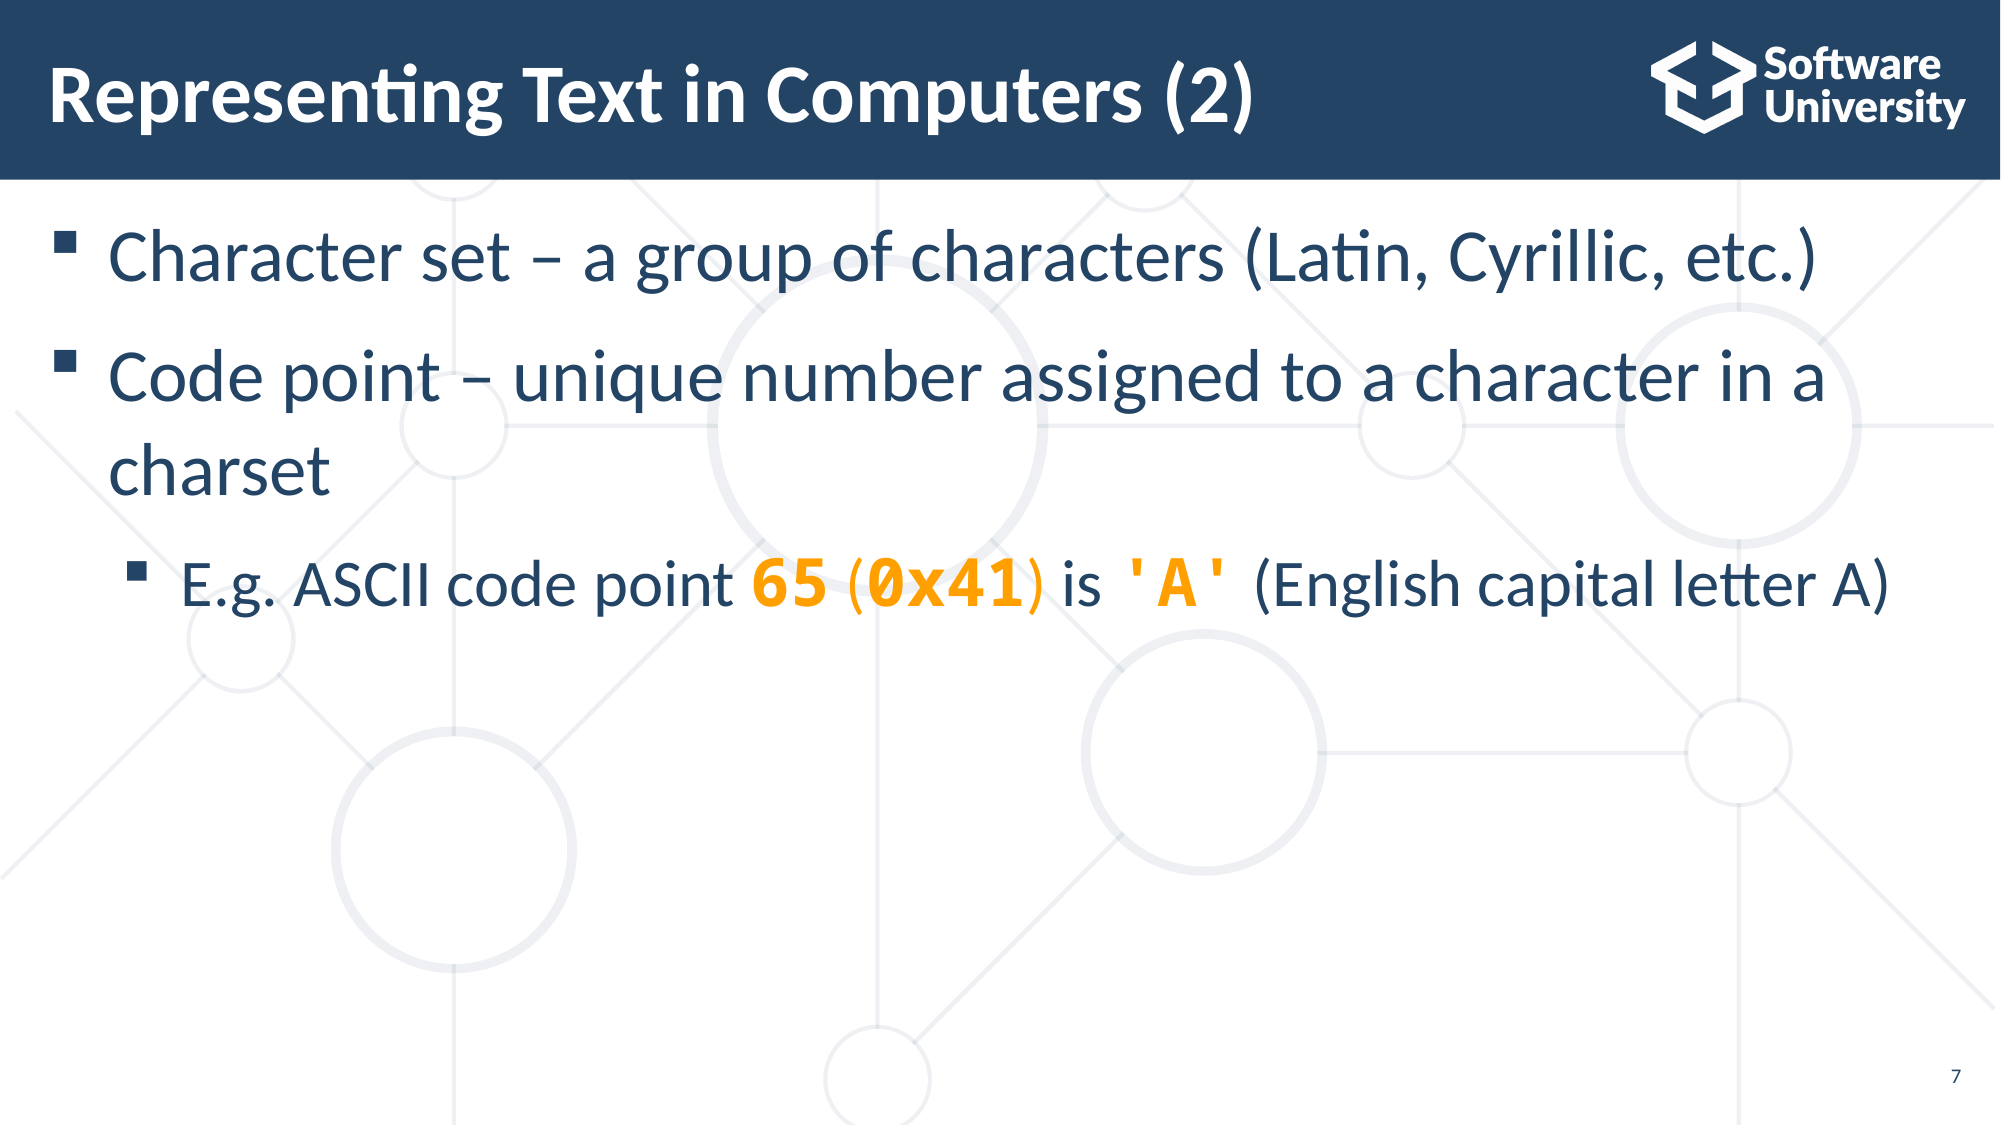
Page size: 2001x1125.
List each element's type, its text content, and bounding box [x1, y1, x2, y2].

list Character set – a group of characters (Latin, Cyrillic, etc.) Code point – unique number assigned to a character in a charset E.g. ASCII code point 65 (0x41) is 'A' (English capital letter A) [31, 196, 1970, 1104]
slide_number 7 [1896, 1049, 1968, 1101]
title Representing Text in Computers (2) [31, 16, 1625, 162]
picture [1651, 41, 1966, 134]
